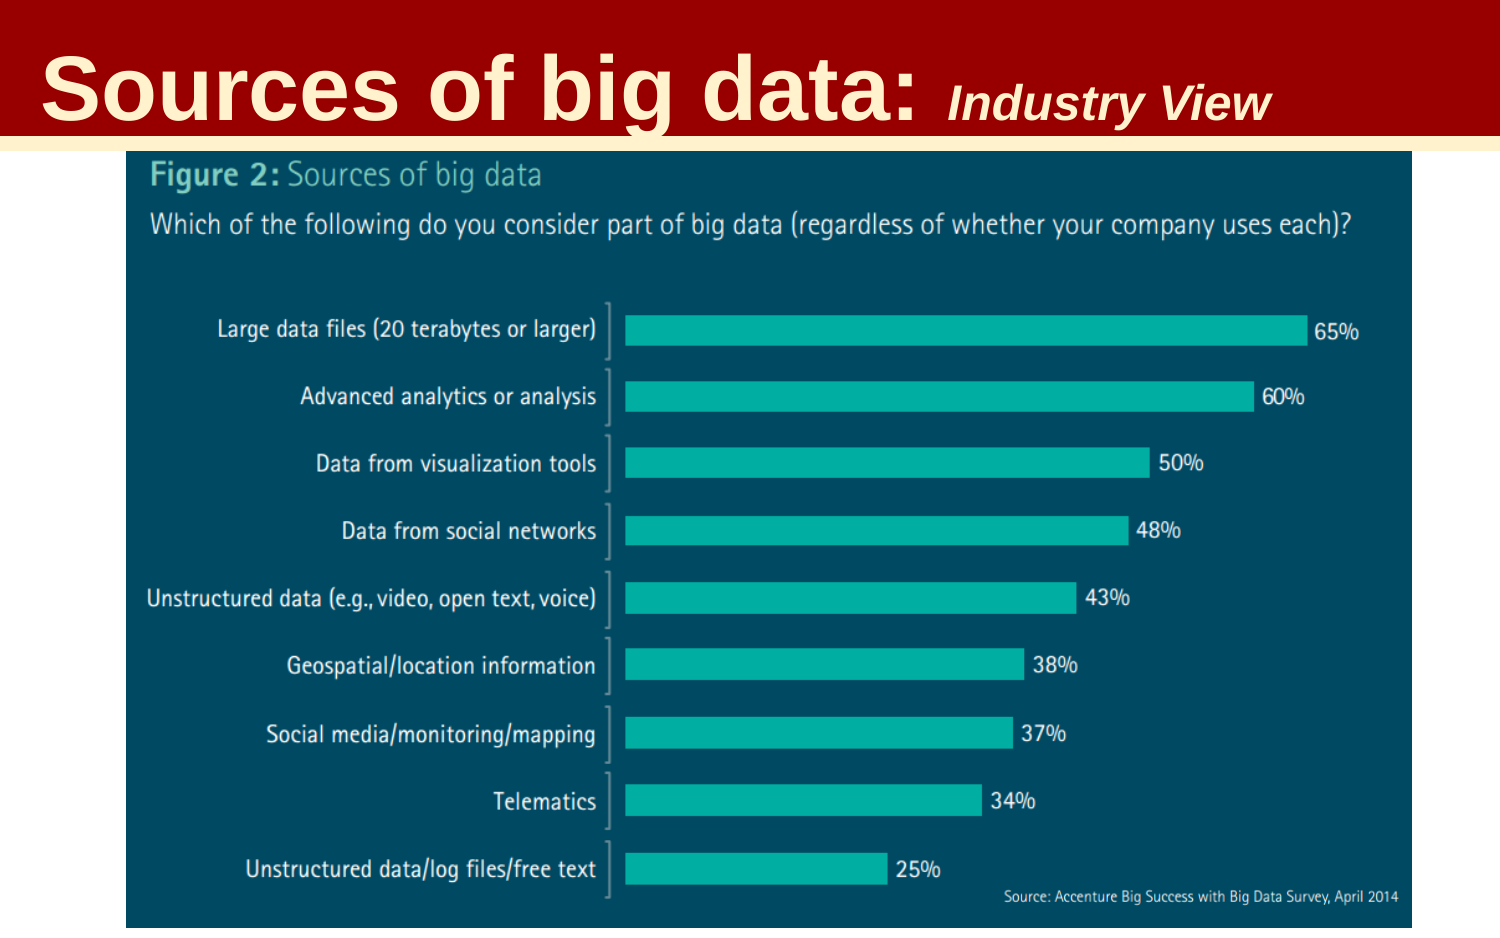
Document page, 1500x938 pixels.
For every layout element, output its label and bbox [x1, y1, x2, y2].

picture [421, 459, 435, 471]
picture [151, 213, 173, 233]
picture [343, 522, 355, 538]
picture [1022, 725, 1032, 741]
picture [331, 865, 340, 877]
picture [467, 860, 478, 876]
picture [280, 589, 289, 607]
picture [336, 594, 345, 607]
picture [1112, 219, 1122, 235]
picture [369, 454, 384, 471]
picture [514, 730, 540, 743]
picture [404, 861, 410, 878]
picture [390, 589, 428, 607]
picture [522, 797, 549, 810]
picture [359, 658, 365, 674]
picture [1097, 219, 1103, 233]
picture [1373, 892, 1378, 900]
picture [423, 857, 458, 882]
picture [569, 594, 589, 607]
picture [626, 649, 1024, 679]
picture [609, 219, 620, 240]
picture [274, 861, 289, 878]
picture [244, 589, 272, 607]
picture [1203, 219, 1214, 239]
picture [936, 213, 944, 233]
picture [605, 571, 611, 629]
picture [533, 392, 554, 404]
picture [605, 503, 611, 560]
picture [399, 730, 427, 743]
picture [267, 725, 289, 743]
picture [1099, 589, 1129, 606]
picture [213, 168, 223, 185]
picture [1306, 219, 1316, 235]
picture [567, 865, 576, 878]
picture [897, 861, 907, 877]
picture [411, 865, 421, 877]
picture [487, 161, 498, 186]
picture [219, 319, 237, 337]
picture [487, 858, 529, 880]
picture [331, 459, 340, 472]
picture [390, 723, 397, 746]
picture [318, 454, 329, 471]
picture [414, 392, 435, 405]
picture [622, 219, 632, 234]
picture [245, 213, 253, 233]
picture [987, 219, 998, 234]
picture [626, 517, 1128, 545]
picture [591, 588, 595, 609]
picture [1238, 219, 1247, 235]
picture [1263, 388, 1305, 405]
picture [1342, 213, 1351, 228]
picture [384, 219, 395, 233]
picture [1159, 894, 1186, 901]
picture [605, 772, 611, 830]
picture [792, 211, 797, 237]
picture [452, 661, 462, 673]
picture [343, 219, 355, 234]
picture [1320, 213, 1330, 233]
picture [564, 213, 575, 234]
picture [324, 169, 335, 186]
picture [398, 219, 409, 240]
picture [438, 387, 461, 409]
picture [626, 717, 1012, 748]
picture [373, 661, 381, 674]
picture [501, 594, 509, 607]
picture [973, 213, 984, 233]
picture [771, 219, 781, 234]
picture [327, 319, 338, 336]
picture [1137, 522, 1180, 538]
picture [1199, 891, 1224, 901]
picture [559, 325, 569, 342]
picture [347, 325, 365, 336]
picture [636, 216, 652, 234]
picture [476, 594, 485, 606]
picture [379, 730, 388, 743]
picture [953, 219, 970, 233]
picture [301, 322, 308, 337]
picture [292, 730, 317, 743]
picture [992, 792, 1001, 809]
picture [292, 594, 302, 607]
picture [306, 213, 314, 233]
picture [494, 792, 504, 809]
picture [465, 661, 473, 673]
picture [550, 456, 557, 472]
picture [1034, 656, 1077, 673]
picture [509, 527, 519, 538]
picture [605, 368, 611, 426]
picture [800, 219, 807, 233]
picture [558, 459, 580, 472]
picture [572, 325, 580, 337]
picture [350, 860, 371, 877]
picture [177, 168, 191, 194]
picture [193, 594, 209, 606]
picture [763, 216, 769, 234]
picture [395, 522, 410, 538]
picture [522, 527, 530, 539]
picture [859, 213, 870, 234]
picture [579, 862, 596, 878]
picture [1124, 219, 1158, 235]
picture [169, 168, 173, 185]
picture [305, 168, 319, 186]
picture [362, 725, 371, 743]
picture [921, 861, 940, 877]
picture [540, 594, 561, 606]
picture [315, 219, 327, 234]
picture [1053, 219, 1078, 240]
picture [535, 320, 549, 337]
picture [468, 219, 494, 234]
picture [505, 219, 515, 235]
picture [508, 325, 518, 337]
picture [485, 527, 494, 539]
picture [175, 213, 186, 233]
picture [262, 865, 271, 877]
picture [272, 213, 282, 233]
picture [434, 219, 446, 235]
picture [362, 392, 381, 405]
picture [1310, 894, 1323, 901]
picture [390, 654, 396, 677]
picture [380, 168, 390, 186]
picture [333, 730, 359, 743]
picture [316, 387, 347, 405]
picture [1245, 894, 1249, 904]
picture [410, 527, 438, 539]
picture [223, 592, 241, 607]
picture [1280, 219, 1303, 235]
picture [351, 459, 360, 472]
picture [260, 325, 268, 337]
picture [402, 392, 411, 405]
picture [505, 797, 514, 809]
picture [323, 862, 329, 878]
picture [661, 219, 673, 235]
picture [503, 168, 514, 186]
picture [512, 591, 534, 609]
picture [1228, 219, 1235, 234]
picture [493, 591, 499, 607]
picture [383, 387, 393, 404]
picture [1038, 219, 1045, 233]
picture [374, 318, 379, 340]
picture [309, 325, 318, 337]
picture [399, 656, 425, 674]
picture [558, 522, 586, 539]
picture [509, 661, 519, 673]
picture [420, 325, 429, 336]
picture [1025, 894, 1033, 901]
picture [438, 161, 450, 186]
picture [559, 658, 565, 674]
picture [357, 219, 374, 233]
picture [836, 219, 846, 234]
picture [248, 325, 257, 342]
picture [437, 658, 444, 674]
picture [289, 161, 303, 186]
picture [426, 661, 435, 674]
picture [288, 656, 355, 679]
picture [530, 865, 550, 878]
picture [369, 523, 375, 539]
picture [225, 168, 238, 186]
picture [447, 527, 477, 539]
picture [507, 392, 513, 404]
picture [292, 865, 309, 877]
picture [518, 165, 526, 186]
picture [922, 219, 934, 234]
picture [564, 794, 570, 810]
picture [184, 591, 190, 607]
picture [676, 213, 684, 233]
picture [277, 320, 298, 337]
picture [495, 392, 504, 404]
picture [533, 524, 555, 540]
picture [393, 321, 404, 337]
picture [344, 865, 350, 876]
picture [592, 219, 599, 233]
text_box [0, 0, 1500, 151]
picture [1315, 323, 1359, 340]
picture [1036, 725, 1066, 741]
picture [1261, 893, 1269, 901]
picture [463, 392, 487, 405]
picture [209, 213, 220, 233]
picture [440, 594, 472, 612]
picture [1123, 891, 1129, 901]
picture [461, 168, 473, 193]
picture [430, 730, 439, 742]
picture [455, 219, 467, 239]
picture [365, 604, 373, 609]
picture [521, 325, 527, 336]
picture [365, 168, 376, 186]
picture [910, 861, 919, 877]
picture [1010, 213, 1021, 233]
picture [330, 587, 335, 610]
picture [438, 459, 457, 472]
picture [385, 459, 412, 471]
picture [451, 320, 480, 341]
picture [412, 322, 419, 337]
picture [286, 219, 296, 235]
picture [559, 862, 565, 878]
picture [588, 527, 596, 539]
picture [381, 321, 390, 336]
picture [583, 318, 595, 340]
picture [605, 841, 611, 898]
picture [544, 730, 565, 748]
picture [521, 392, 530, 405]
picture [809, 219, 832, 240]
picture [418, 161, 427, 185]
picture [432, 325, 438, 336]
picture [1300, 894, 1309, 901]
picture [529, 168, 540, 186]
picture [312, 865, 321, 877]
picture [533, 219, 543, 233]
picture [626, 583, 1076, 613]
picture [439, 325, 448, 337]
picture [341, 168, 348, 185]
picture [1071, 894, 1091, 901]
picture [1392, 892, 1397, 901]
picture [353, 594, 362, 612]
picture [241, 325, 247, 336]
picture [501, 656, 509, 673]
picture [1333, 211, 1338, 238]
picture [262, 216, 269, 234]
picture [546, 219, 555, 233]
picture [578, 219, 589, 235]
picture [380, 860, 401, 878]
picture [1004, 792, 1015, 808]
picture [247, 860, 258, 877]
picture [401, 168, 415, 186]
picture [174, 594, 182, 607]
picture [522, 661, 556, 674]
picture [350, 392, 359, 404]
picture [148, 589, 160, 607]
picture [153, 161, 166, 185]
picture [1000, 215, 1007, 235]
picture [1128, 894, 1140, 903]
picture [1056, 895, 1065, 900]
picture [1162, 219, 1185, 240]
picture [605, 302, 611, 360]
picture [626, 853, 887, 884]
picture [1189, 219, 1200, 233]
picture [481, 325, 500, 337]
picture [573, 661, 595, 674]
picture [517, 219, 529, 235]
picture [212, 594, 221, 607]
picture [748, 219, 759, 234]
picture [1024, 219, 1035, 235]
picture [483, 459, 502, 472]
picture [505, 723, 512, 746]
picture [1249, 219, 1271, 235]
picture [1094, 892, 1099, 901]
picture [734, 213, 745, 234]
picture [553, 325, 559, 336]
picture [605, 706, 611, 763]
picture [532, 459, 540, 471]
picture [1086, 589, 1097, 605]
picture [420, 213, 431, 234]
picture [1082, 219, 1092, 234]
picture [572, 797, 596, 810]
picture [588, 392, 596, 405]
picture [447, 727, 454, 743]
picture [482, 730, 503, 748]
picture [490, 661, 498, 673]
picture [605, 637, 611, 695]
picture [252, 163, 266, 185]
picture [693, 213, 704, 234]
picture [1016, 792, 1035, 809]
picture [712, 219, 724, 240]
picture [460, 459, 468, 472]
picture [357, 527, 366, 539]
picture [163, 594, 171, 606]
picture [196, 219, 206, 235]
picture [505, 457, 529, 472]
picture [195, 168, 209, 186]
picture [1335, 891, 1362, 905]
picture [378, 594, 387, 606]
picture [343, 456, 349, 472]
picture [351, 168, 362, 186]
picture [1160, 454, 1204, 471]
picture [850, 219, 857, 233]
picture [1231, 891, 1236, 901]
picture [626, 448, 1149, 477]
picture [605, 434, 611, 493]
picture [1039, 894, 1046, 901]
picture [573, 730, 595, 748]
picture [301, 387, 314, 404]
picture [456, 730, 478, 742]
picture [304, 591, 321, 607]
picture [879, 219, 905, 235]
picture [588, 459, 596, 471]
picture [626, 316, 1307, 345]
picture [552, 797, 560, 810]
picture [903, 219, 913, 235]
picture [230, 219, 242, 235]
picture [626, 785, 981, 815]
picture [562, 392, 580, 409]
picture [626, 382, 1254, 411]
picture [377, 527, 386, 539]
